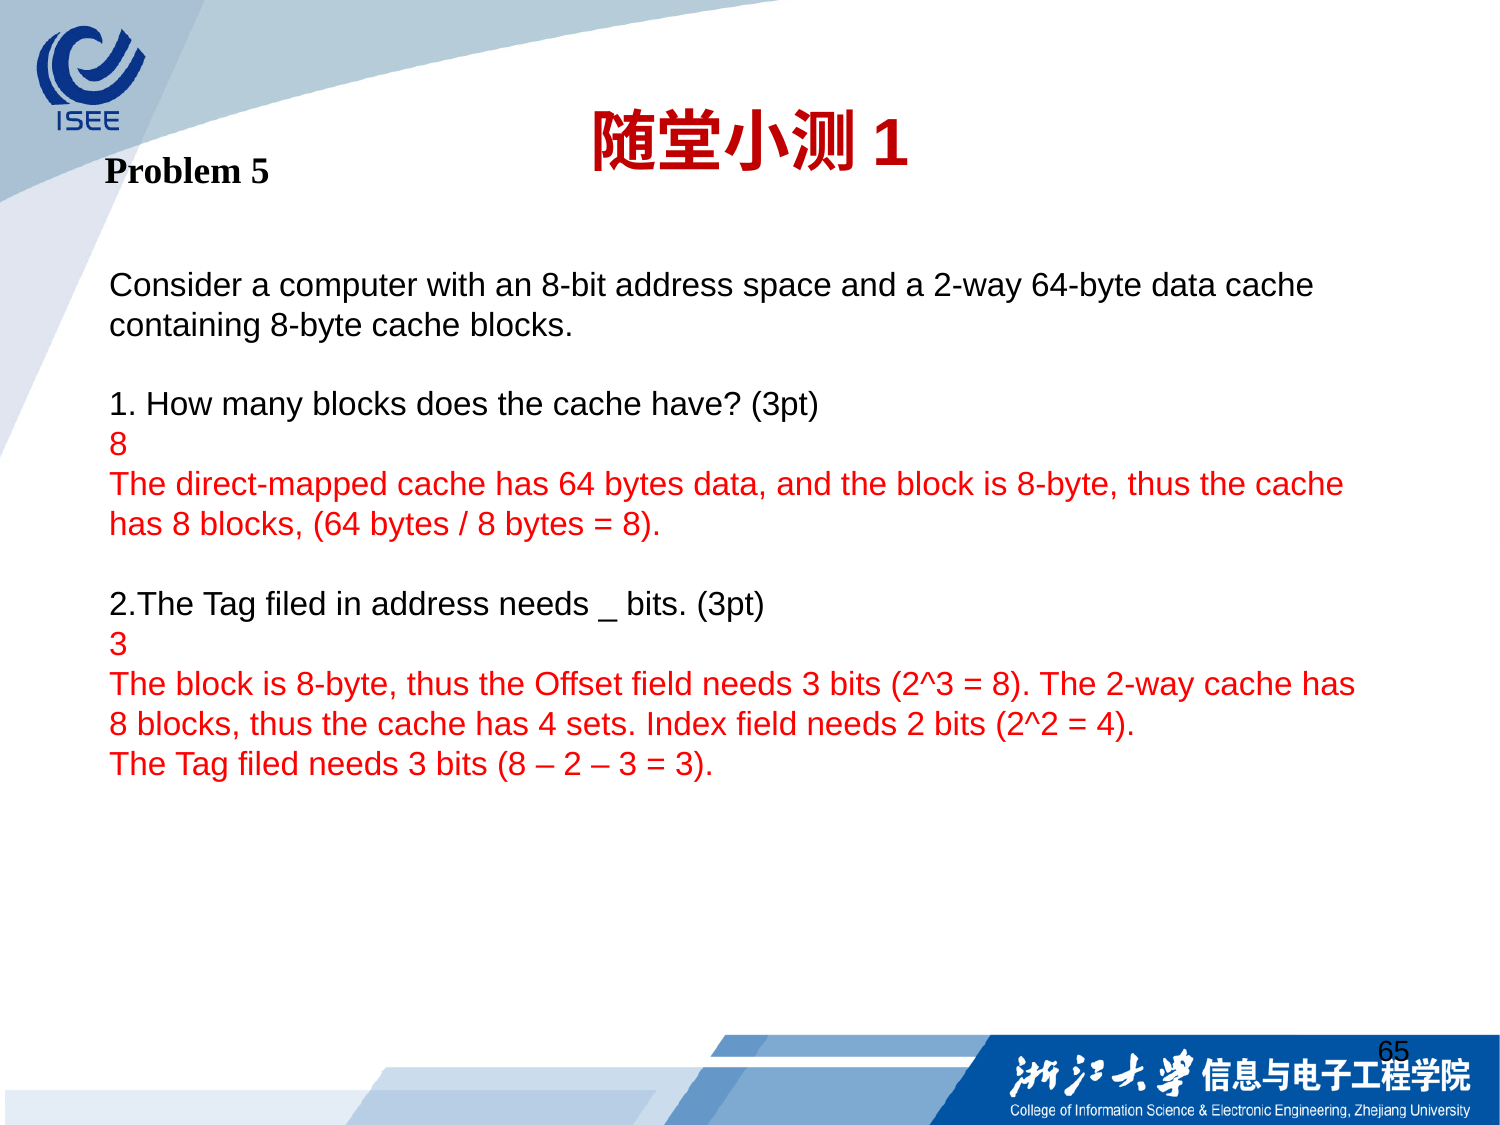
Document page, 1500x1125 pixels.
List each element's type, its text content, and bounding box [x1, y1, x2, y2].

text_box Consider a computer with an 8-bit address space and a 2-way 64-byte data cache containing 8-byte cache blocks. 1. How many blocks does the cache have? (3pt) 8 The direct-mapped cache has 64 bytes data, and the block is 8-byte, thus the cache has 8 blocks, (64 bytes / 8 bytes = 8). 2.The Tag filed in address needs _ bits. (3pt) 3 The block is 8-byte, thus the Offset field needs 3 bits (2^3 = 8). The 2-way cache has 8 blocks, thus the cache has 4 sets. Index field needs 2 bits (2^2 = 4). The Tag filed needs 3 bits (8 – 2 – 3 = 3). [94, 255, 1400, 790]
picture [5, 1034, 1500, 1125]
picture [0, 0, 1500, 540]
text_box Problem 5 [89, 138, 840, 198]
slide_number 65 [1074, 1024, 1426, 1103]
title 随堂小测1 [75, 45, 1425, 233]
